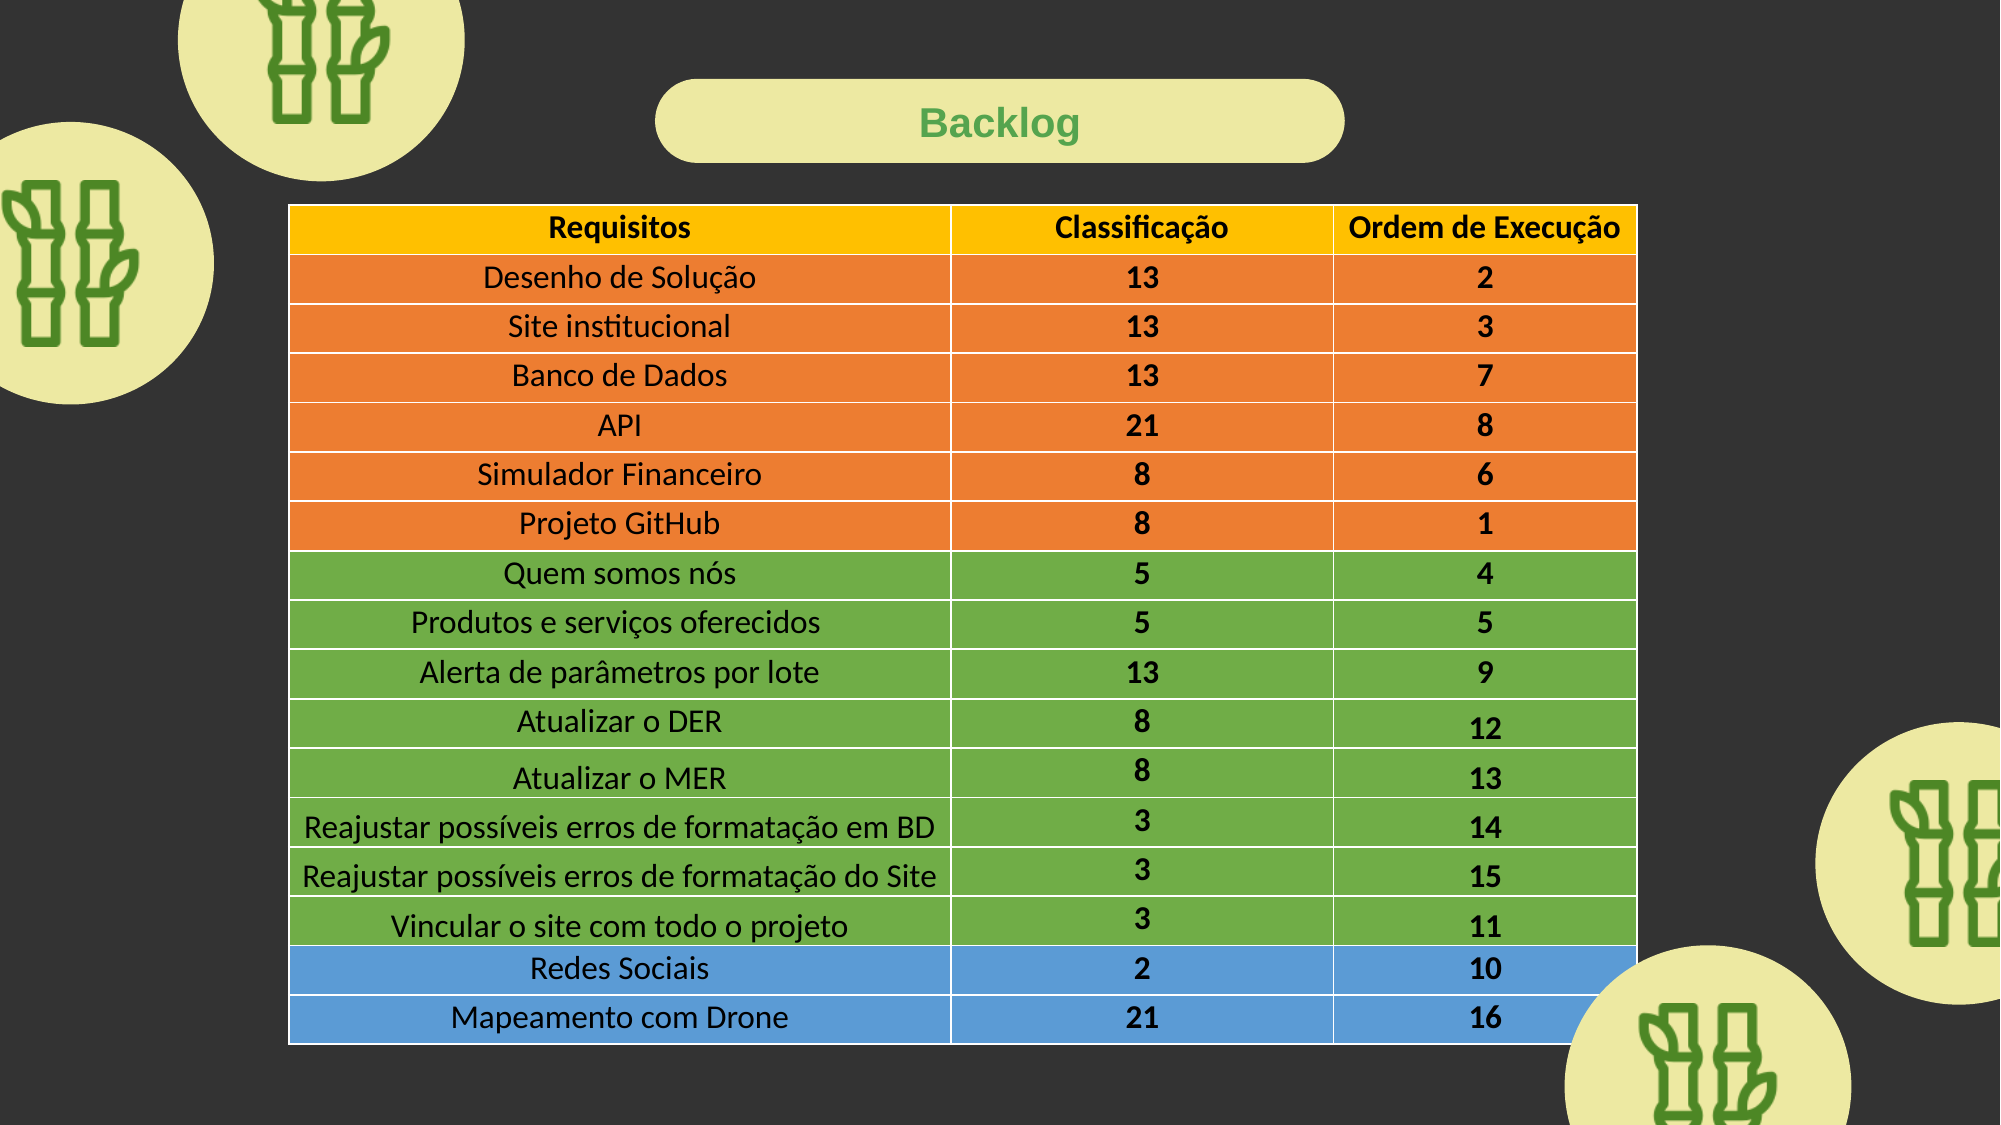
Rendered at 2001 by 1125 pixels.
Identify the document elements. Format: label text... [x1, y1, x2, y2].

table_cell 3 [1334, 305, 1636, 352]
table_cell Mapeamento com Drone [290, 996, 950, 1043]
table_cell 9 [1334, 650, 1636, 698]
table_cell 8 [1334, 403, 1636, 451]
table_cell 21 [952, 403, 1333, 451]
table_cell 5 [1334, 601, 1636, 648]
table_cell 5 [952, 552, 1333, 599]
table_header Classificação [952, 206, 1333, 254]
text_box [0, 122, 213, 404]
table_cell Produtos e serviços oferecidos [290, 601, 950, 648]
table_cell 8 [952, 749, 1333, 797]
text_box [178, 0, 464, 181]
table_cell 13 [952, 305, 1333, 352]
table_cell Atualizar o DER [290, 700, 950, 747]
table_cell Reajustar possíveis erros de formatação do Site [290, 848, 950, 895]
table_cell 11 [1334, 897, 1636, 945]
table_cell 10 [1334, 946, 1565, 994]
table_cell Alerta de parâmetros por lote [290, 650, 950, 698]
table_cell Reajustar possíveis erros de formatação em BD [290, 798, 950, 846]
table_cell 6 [1334, 453, 1636, 500]
table_cell 3 [952, 848, 1333, 895]
table_cell 16 [1334, 996, 1565, 1043]
table_cell Simulador Financeiro [290, 453, 950, 500]
table_cell Desenho de Solução [290, 255, 950, 303]
table_header Ordem de Execução [1334, 206, 1636, 254]
text_box Backlog [654, 78, 1345, 163]
table_cell 13 [1334, 749, 1636, 797]
table_cell 2 [952, 946, 1333, 994]
table_header Requisitos [290, 206, 950, 254]
table_cell 8 [952, 502, 1333, 550]
table_cell 7 [1334, 354, 1636, 402]
table_cell Quem somos nós [290, 552, 950, 599]
table_cell 4 [1334, 552, 1636, 599]
table_cell 14 [1334, 798, 1636, 846]
table_cell 13 [952, 354, 1333, 402]
table_cell 21 [952, 996, 1333, 1043]
table_cell 15 [1334, 848, 1636, 895]
table_cell 12 [1334, 700, 1636, 747]
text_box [1565, 946, 1851, 1125]
table_cell Banco de Dados [290, 354, 950, 402]
table_cell 8 [952, 700, 1333, 747]
table_cell 5 [952, 601, 1333, 648]
table_cell Atualizar o MER [290, 749, 950, 797]
table_cell 13 [952, 255, 1333, 303]
table_cell 3 [952, 798, 1333, 846]
table_cell Site institucional [290, 305, 950, 352]
table_cell 2 [1334, 255, 1636, 303]
table_cell 13 [952, 650, 1333, 698]
table_cell Redes Sociais [290, 946, 950, 994]
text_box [1816, 723, 2000, 1004]
table_cell 3 [952, 897, 1333, 945]
table_cell 8 [952, 453, 1333, 500]
table_cell Vincular o site com todo o projeto [290, 897, 950, 945]
table_cell API [290, 403, 950, 451]
table_cell Projeto GitHub [290, 502, 950, 550]
table_cell 1 [1334, 502, 1636, 550]
